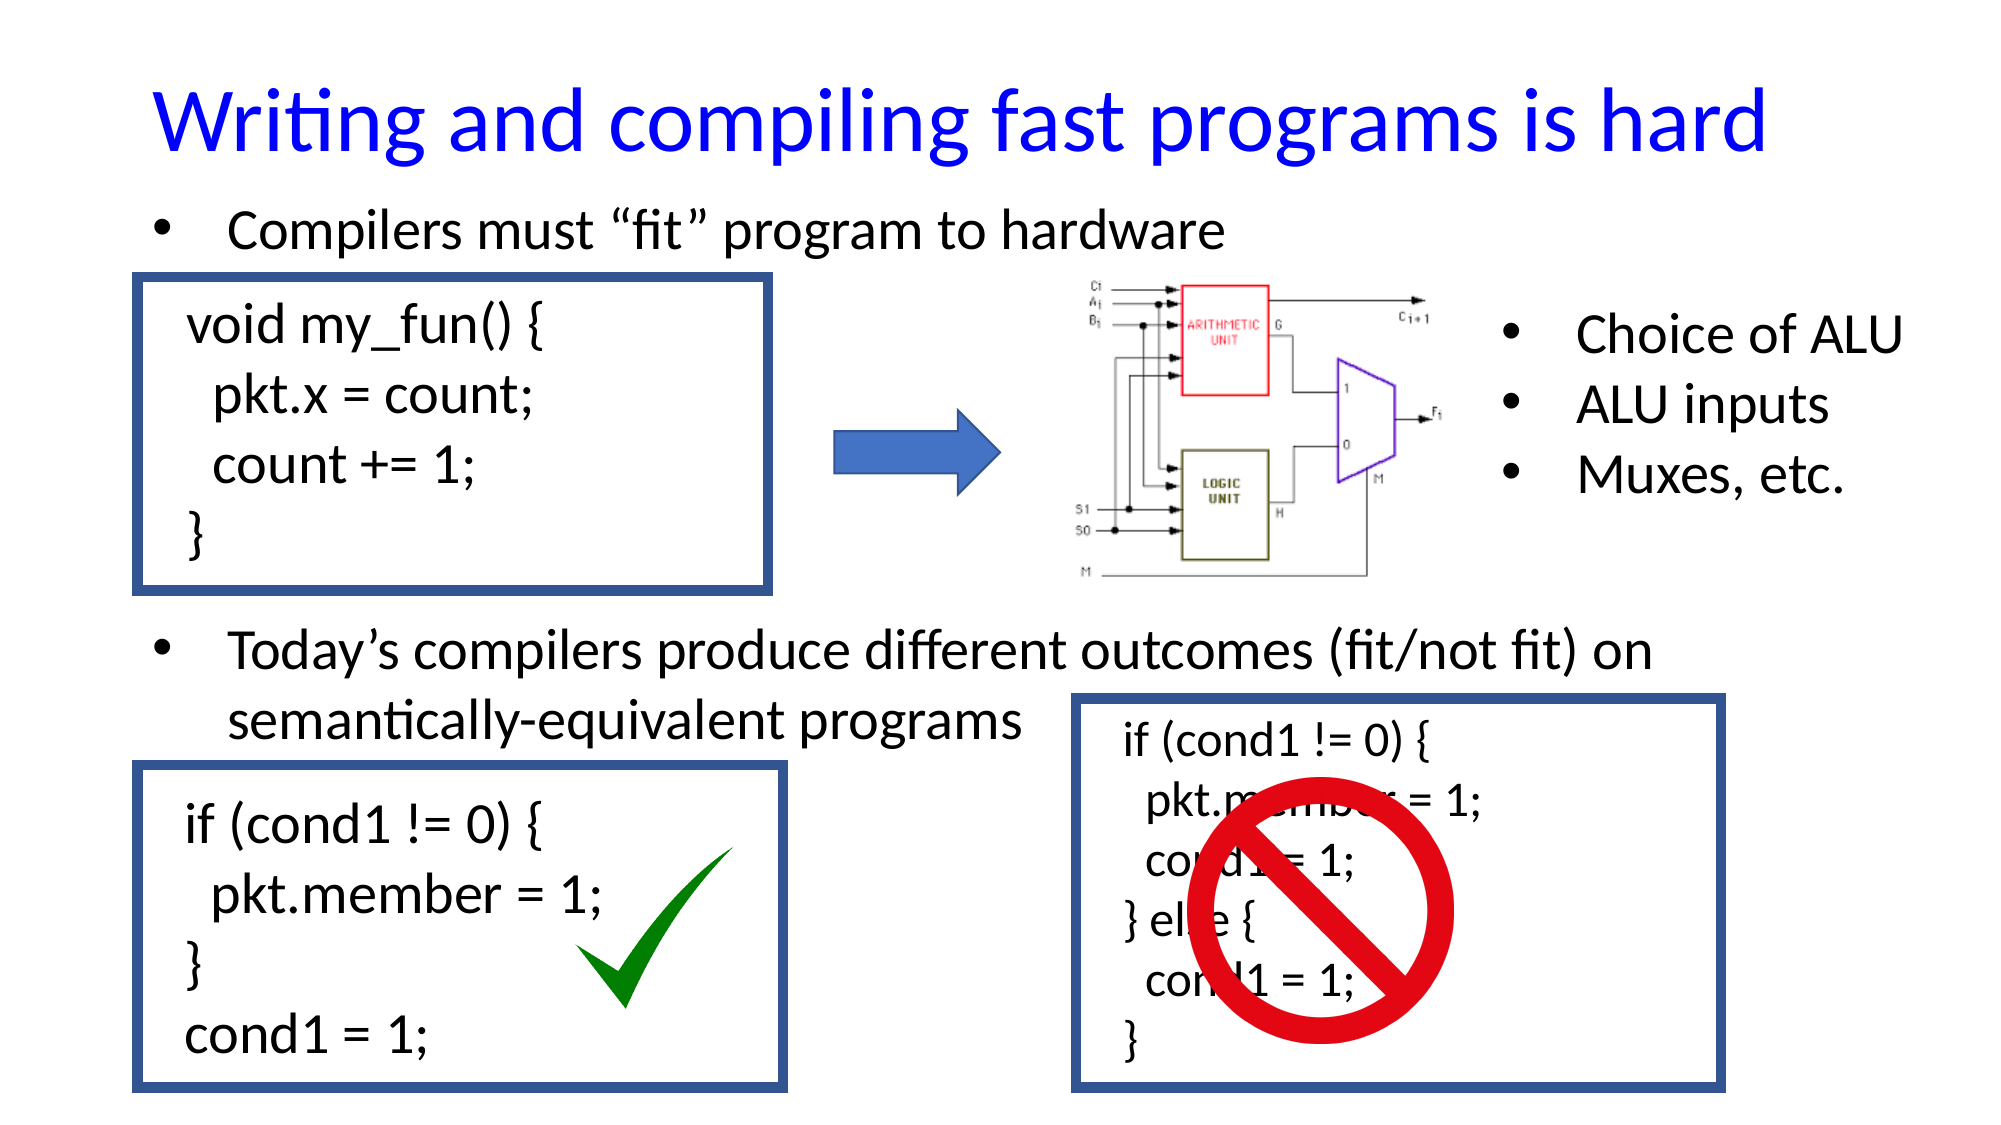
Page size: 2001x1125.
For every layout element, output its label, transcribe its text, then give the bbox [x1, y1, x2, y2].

text_box Compilers must “fit” program to hardware Today’s compilers produce different outcomes (fit/not fit) on semantically-equivalent programs [137, 184, 1960, 759]
text_box [833, 407, 1002, 498]
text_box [1075, 698, 1754, 1125]
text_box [137, 276, 768, 591]
picture [1187, 778, 1454, 1045]
picture [575, 846, 734, 1009]
picture [1075, 279, 1454, 580]
title Writing and compiling fast programs is hard [137, 12, 1863, 184]
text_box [137, 764, 815, 1088]
text_box Choice of ALU ALU inputs Muxes, etc. [1486, 288, 1927, 513]
